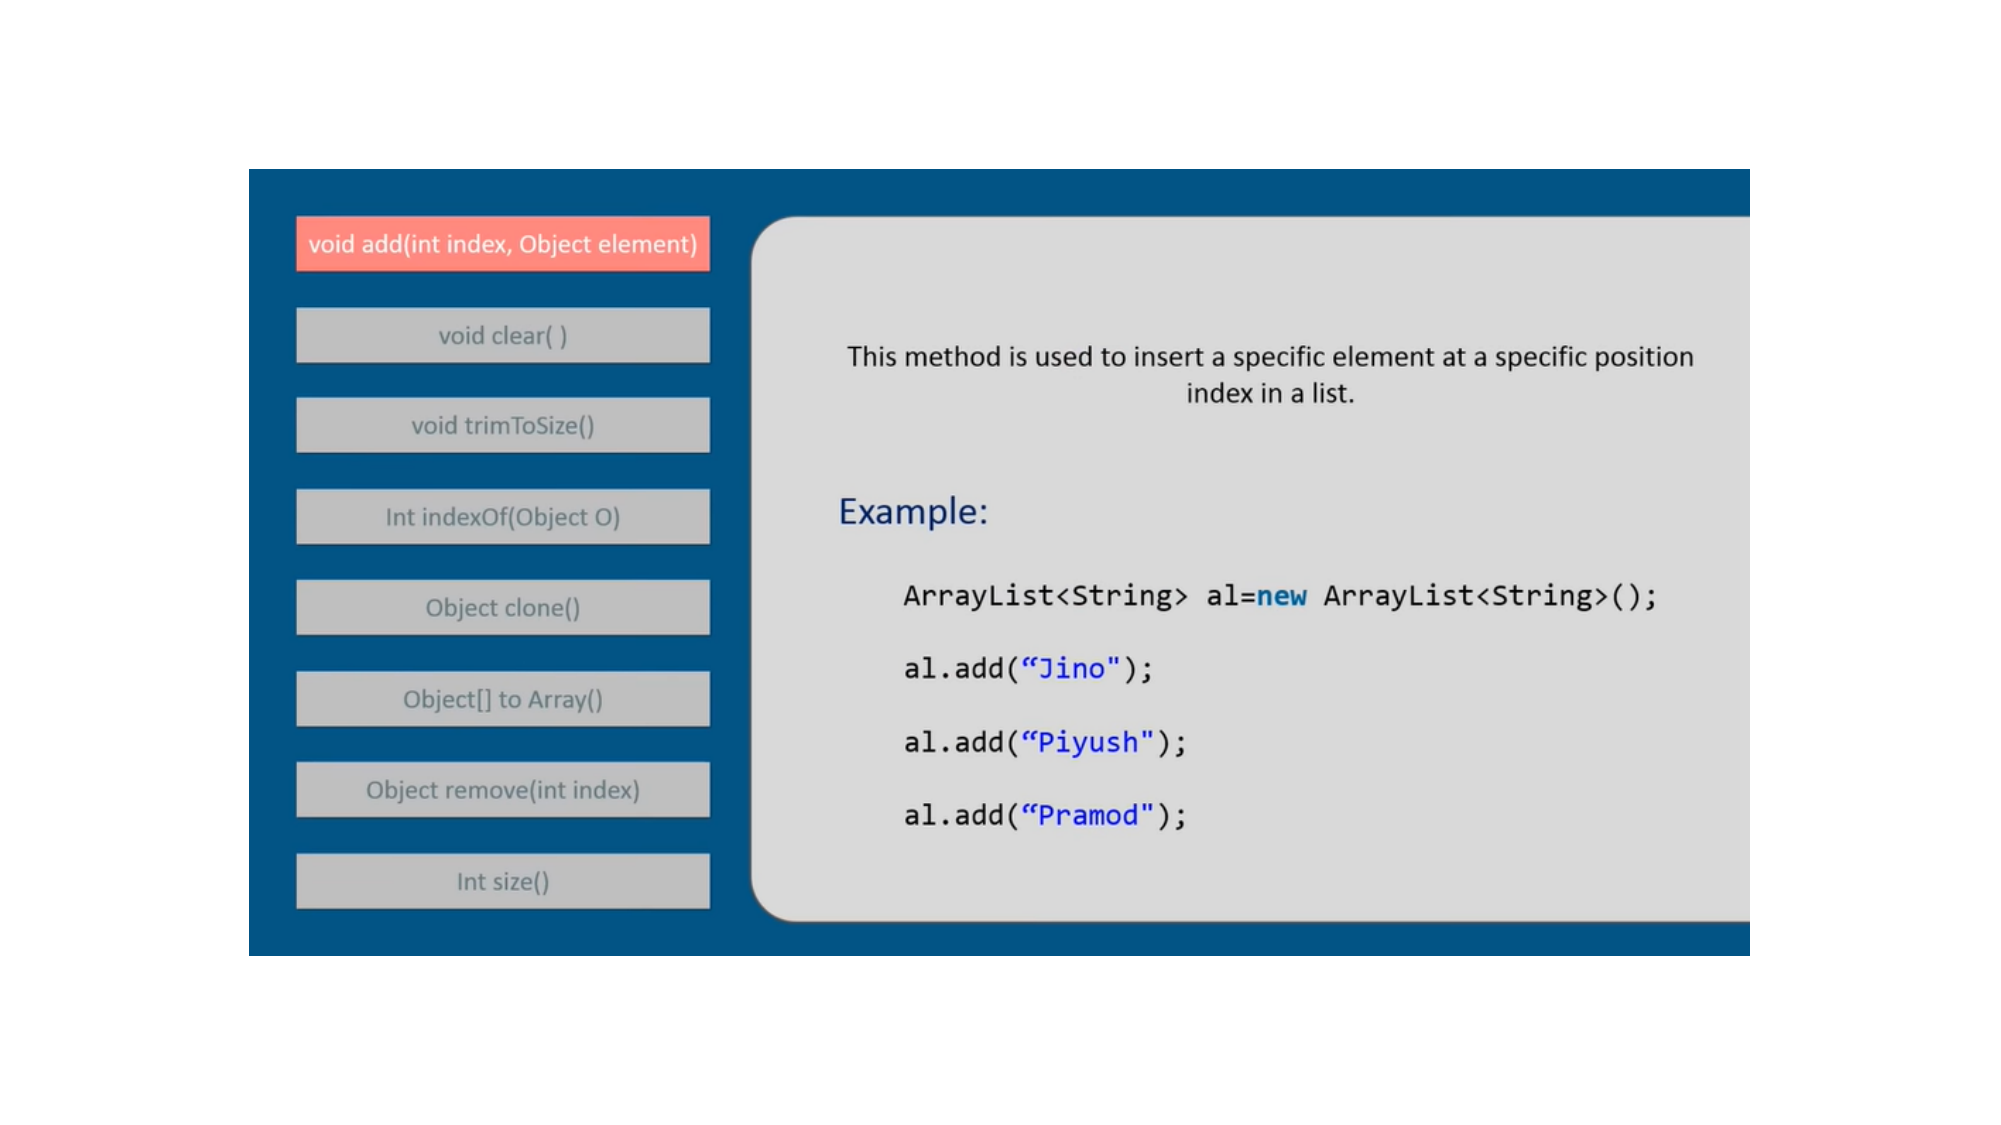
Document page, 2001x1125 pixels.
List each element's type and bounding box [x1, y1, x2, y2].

picture [249, 169, 1750, 956]
